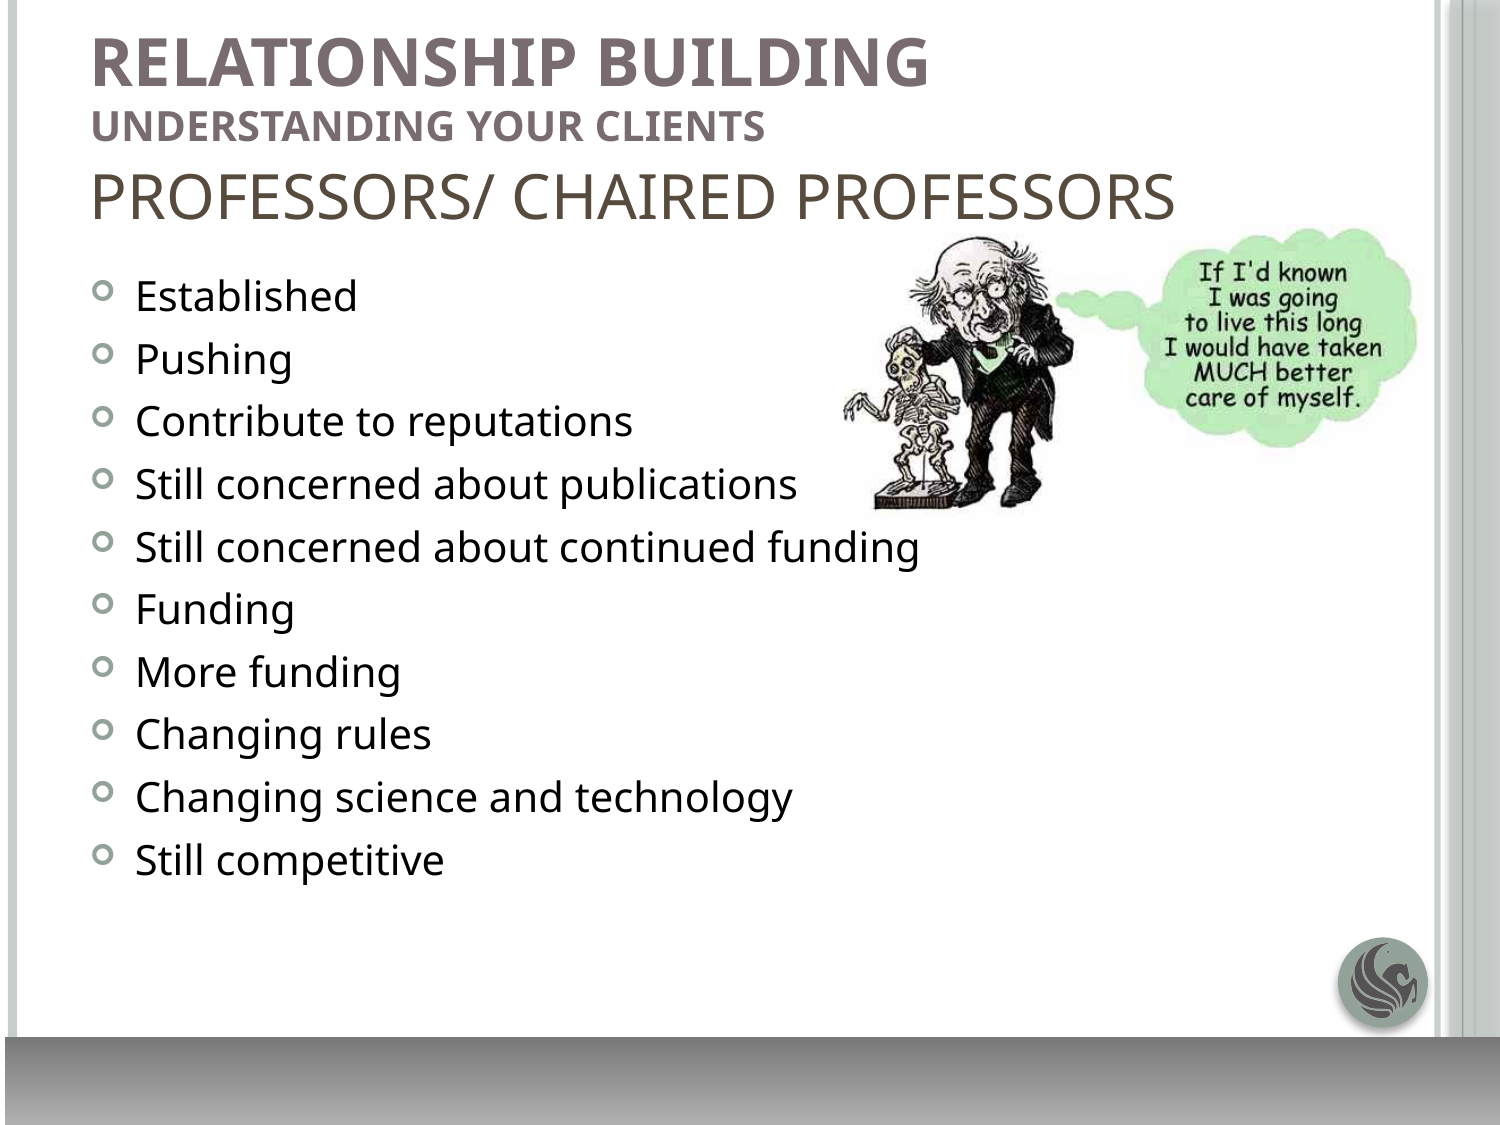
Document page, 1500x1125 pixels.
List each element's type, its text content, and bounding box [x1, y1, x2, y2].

title Professors/ Chaired professors [75, 200, 1263, 240]
list Established Pushing Contribute to reputations Still concerned about publications Still concerned about continued funding Funding More funding Changing rules Changing science and technology Still competitive [75, 262, 1300, 1062]
text_box RELATIONSHIP BUILDING UNDERSTANDING YOUR CLIENTS [75, 12, 1313, 200]
picture [824, 224, 1426, 534]
picture [1350, 943, 1419, 1020]
